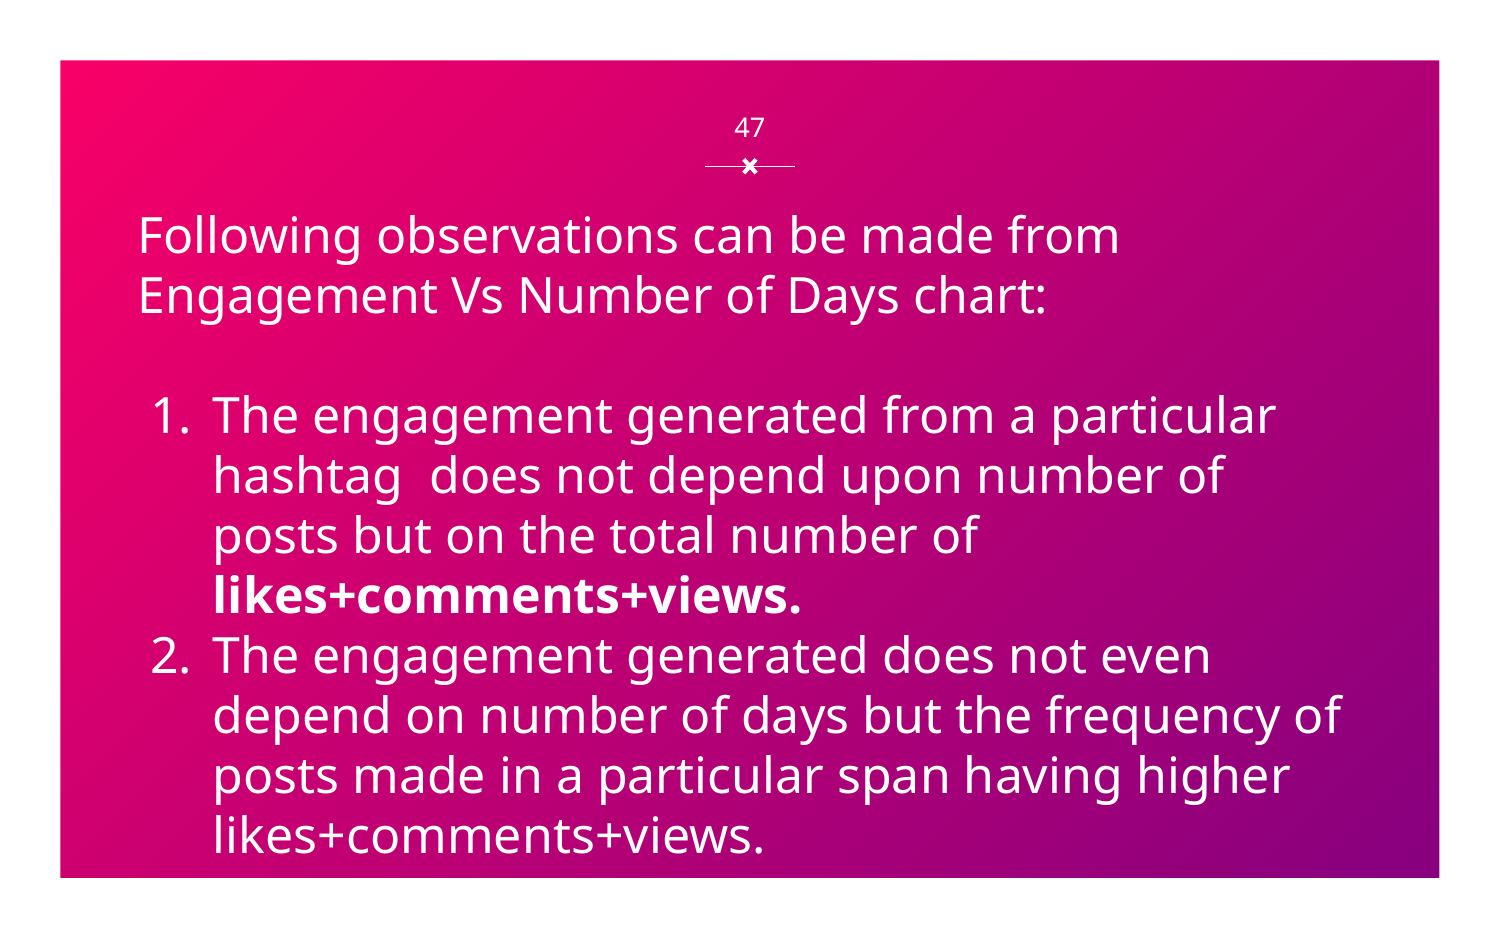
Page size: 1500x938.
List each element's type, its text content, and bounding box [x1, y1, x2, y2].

text_box Following observations can be made from Engagement Vs Number of Days chart: The engagement generated from a particular hashtag does not depend upon number of posts but on the total number of likes+comments+views. The engagement generated does not even depend on number of days but the frequency of posts made in a particular span having higher likes+comments+views. [122, 188, 1378, 681]
slide_number ‹#› [705, 93, 795, 165]
